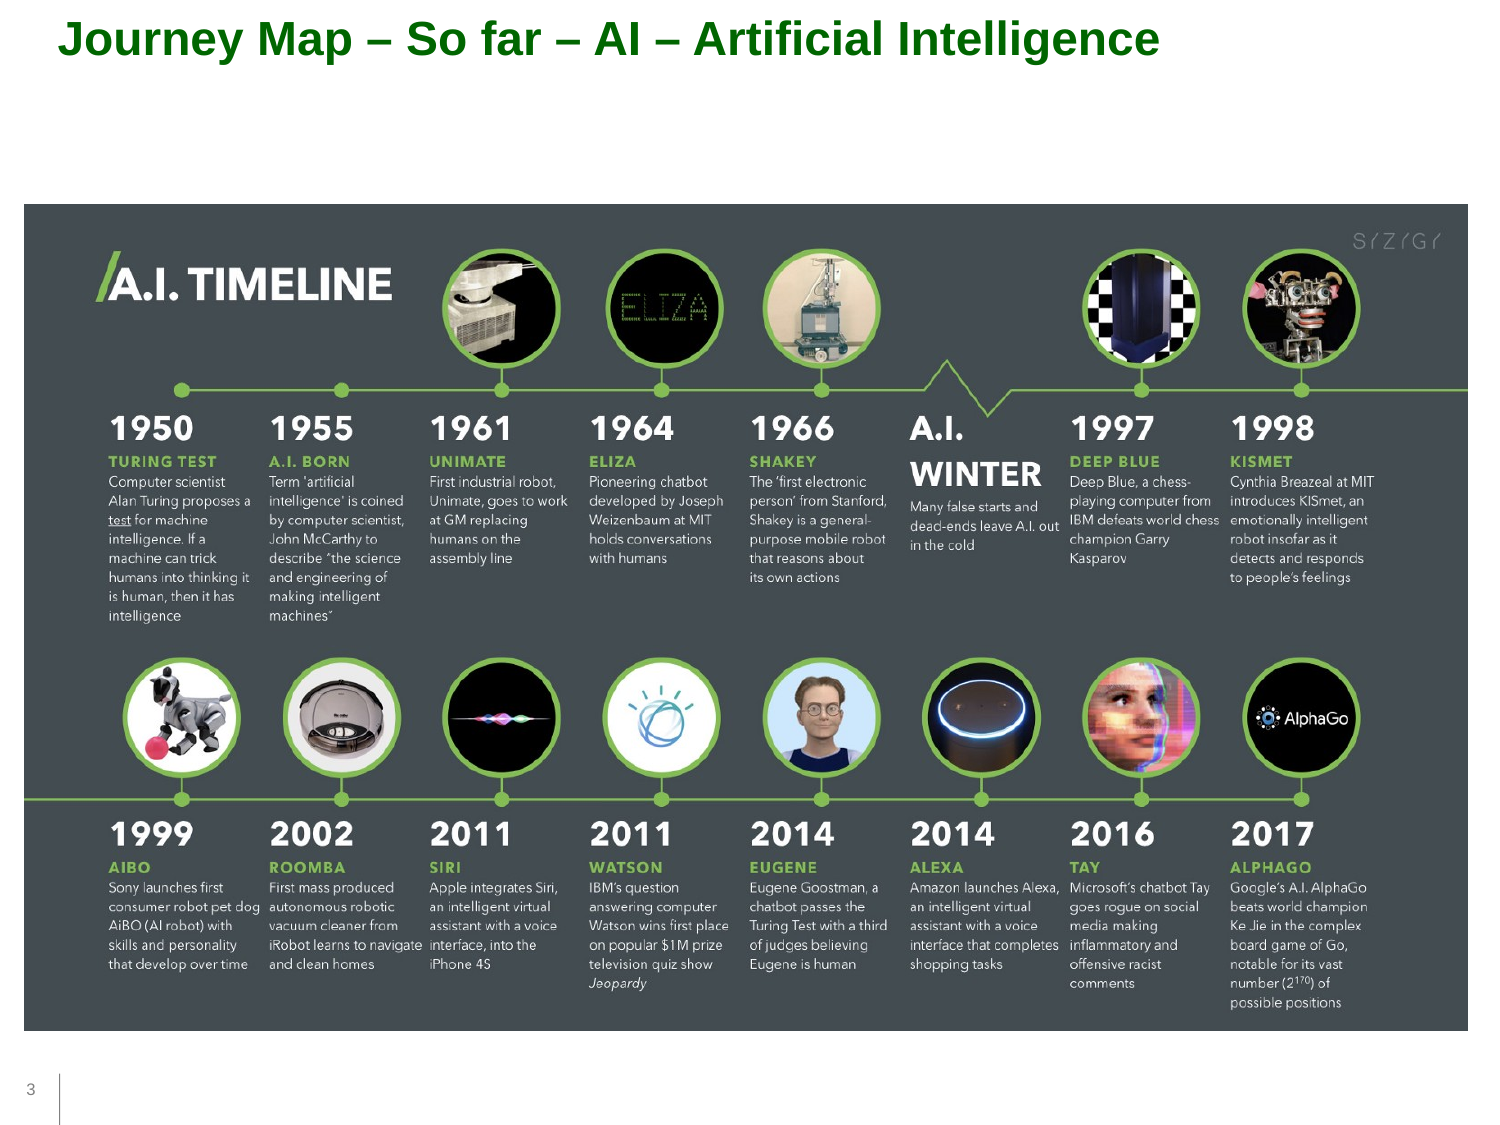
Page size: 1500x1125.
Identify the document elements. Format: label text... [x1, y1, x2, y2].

picture [24, 204, 1468, 1031]
title Journey Map – So far – AI – Artificial Intelligence [42, 0, 1443, 163]
